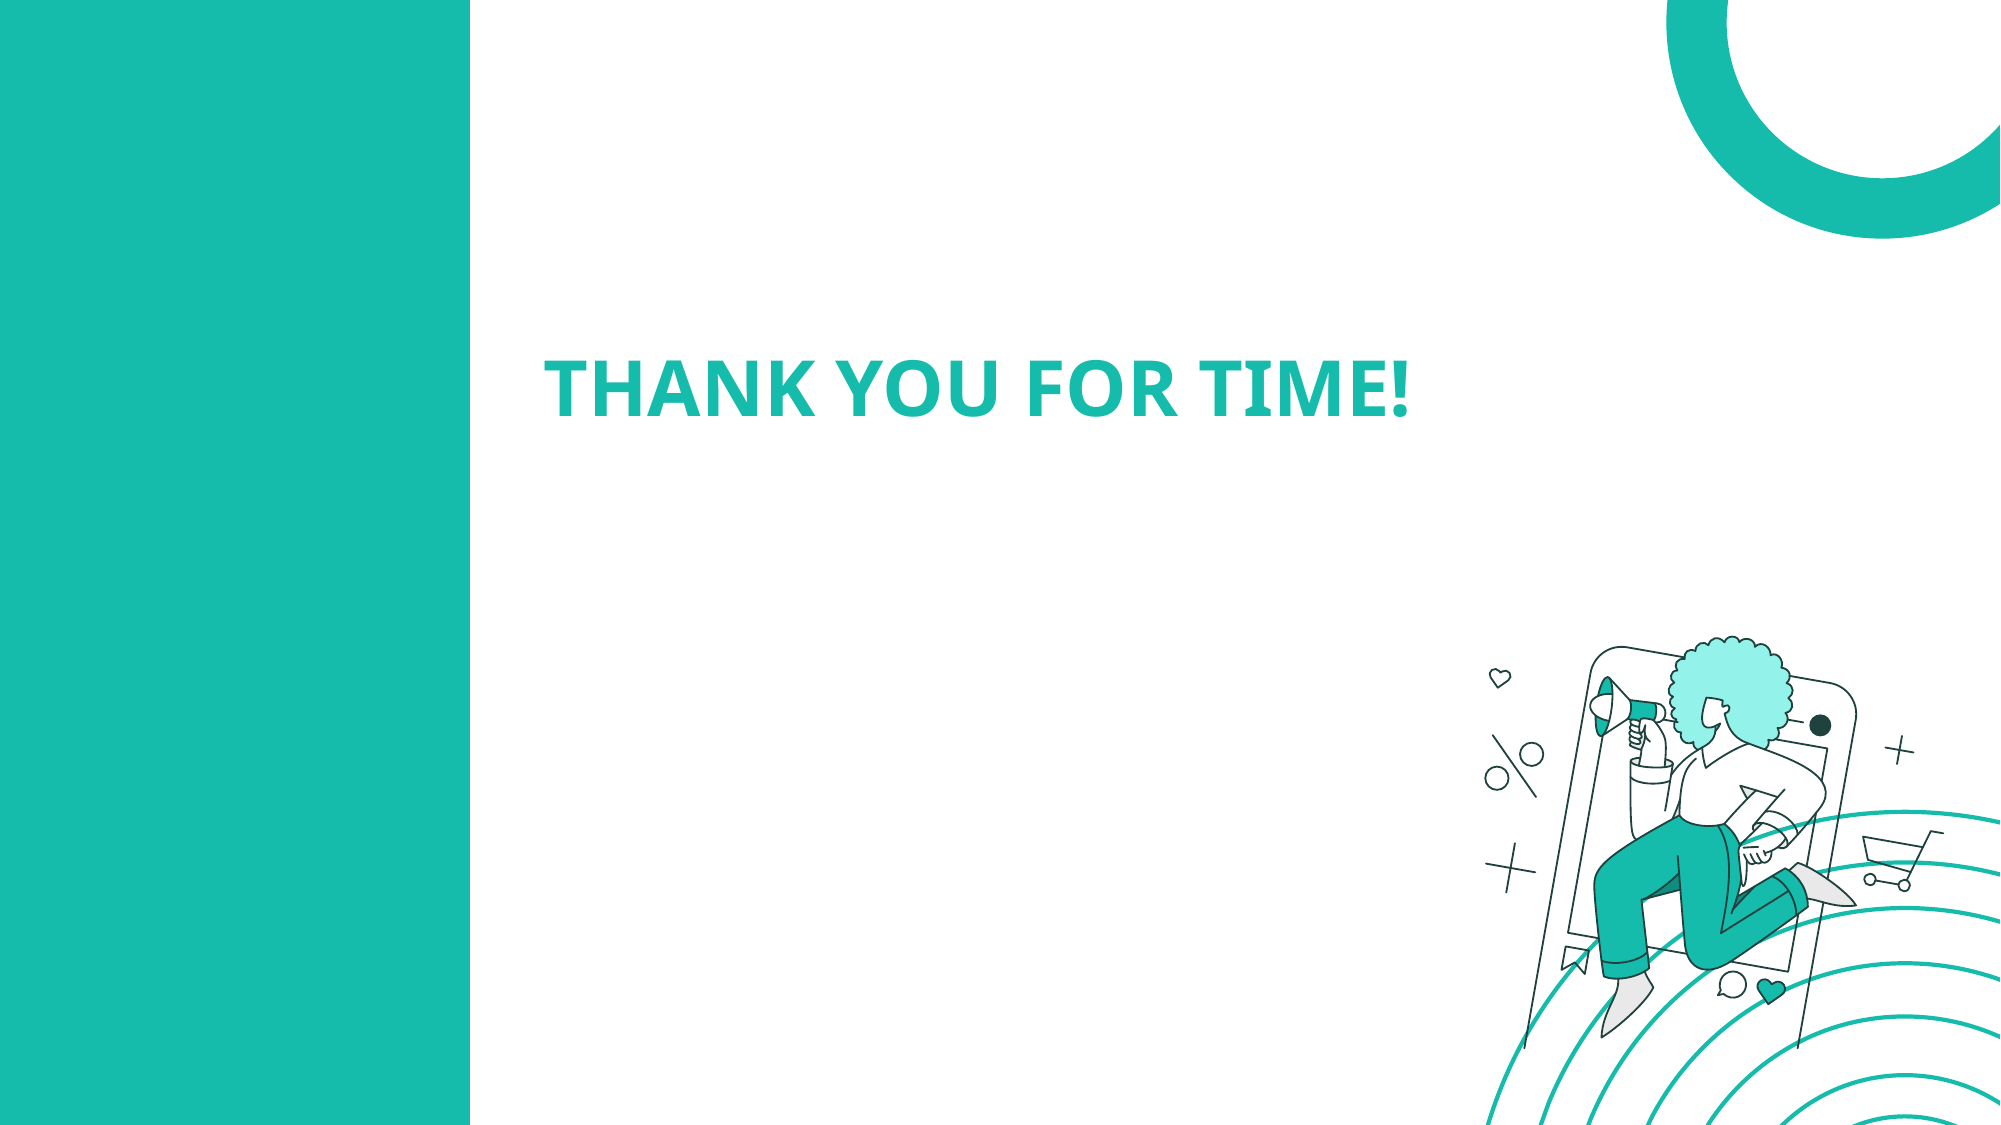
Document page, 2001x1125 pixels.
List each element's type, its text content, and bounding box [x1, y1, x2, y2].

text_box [1485, 811, 2000, 1125]
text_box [1485, 636, 1944, 1049]
text_box THANK YOU FOR TIME! [529, 311, 1654, 441]
text_box [0, 0, 471, 1125]
text_box [1665, 0, 2000, 240]
